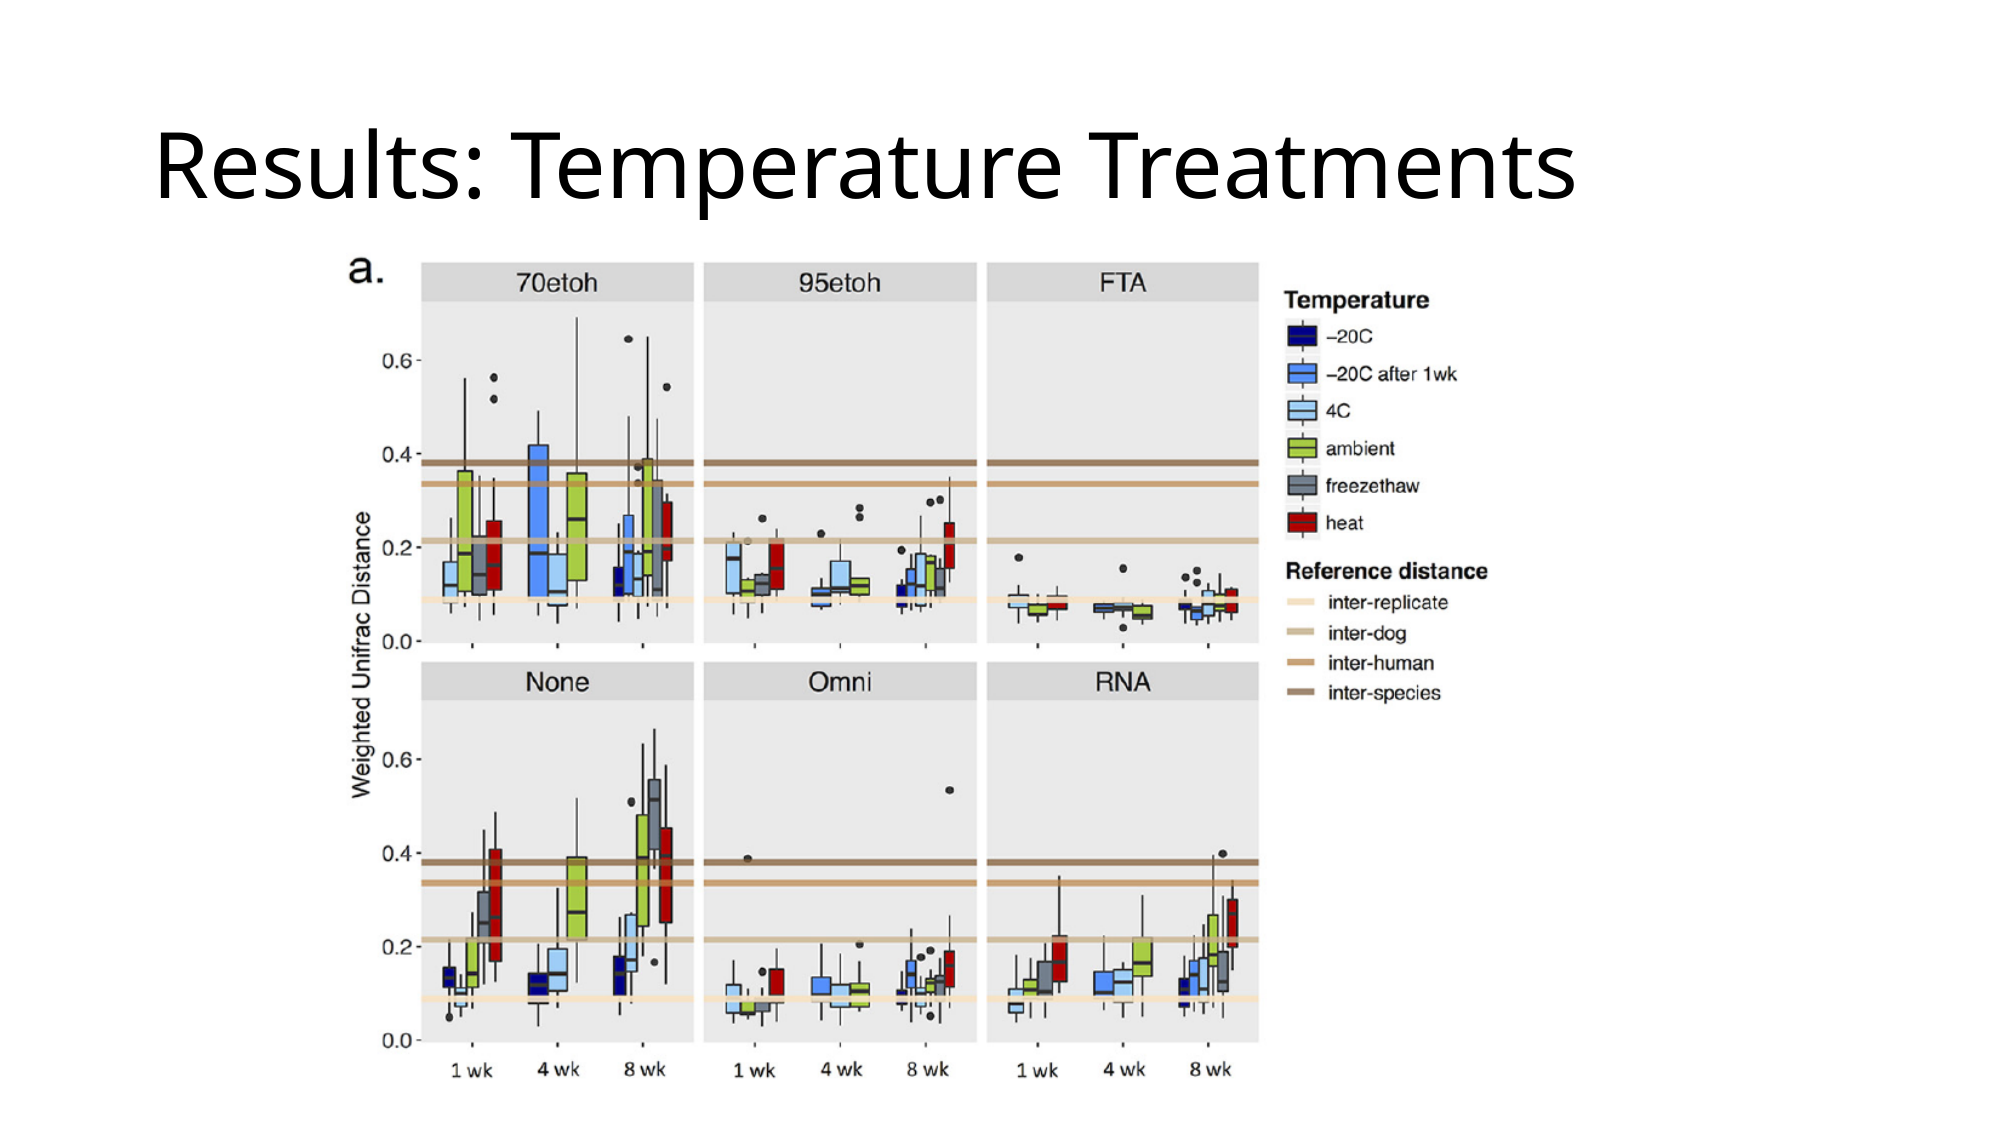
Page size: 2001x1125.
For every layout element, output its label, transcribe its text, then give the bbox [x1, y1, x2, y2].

picture [339, 247, 1490, 1093]
title Results: Temperature Treatments [137, 59, 1863, 278]
